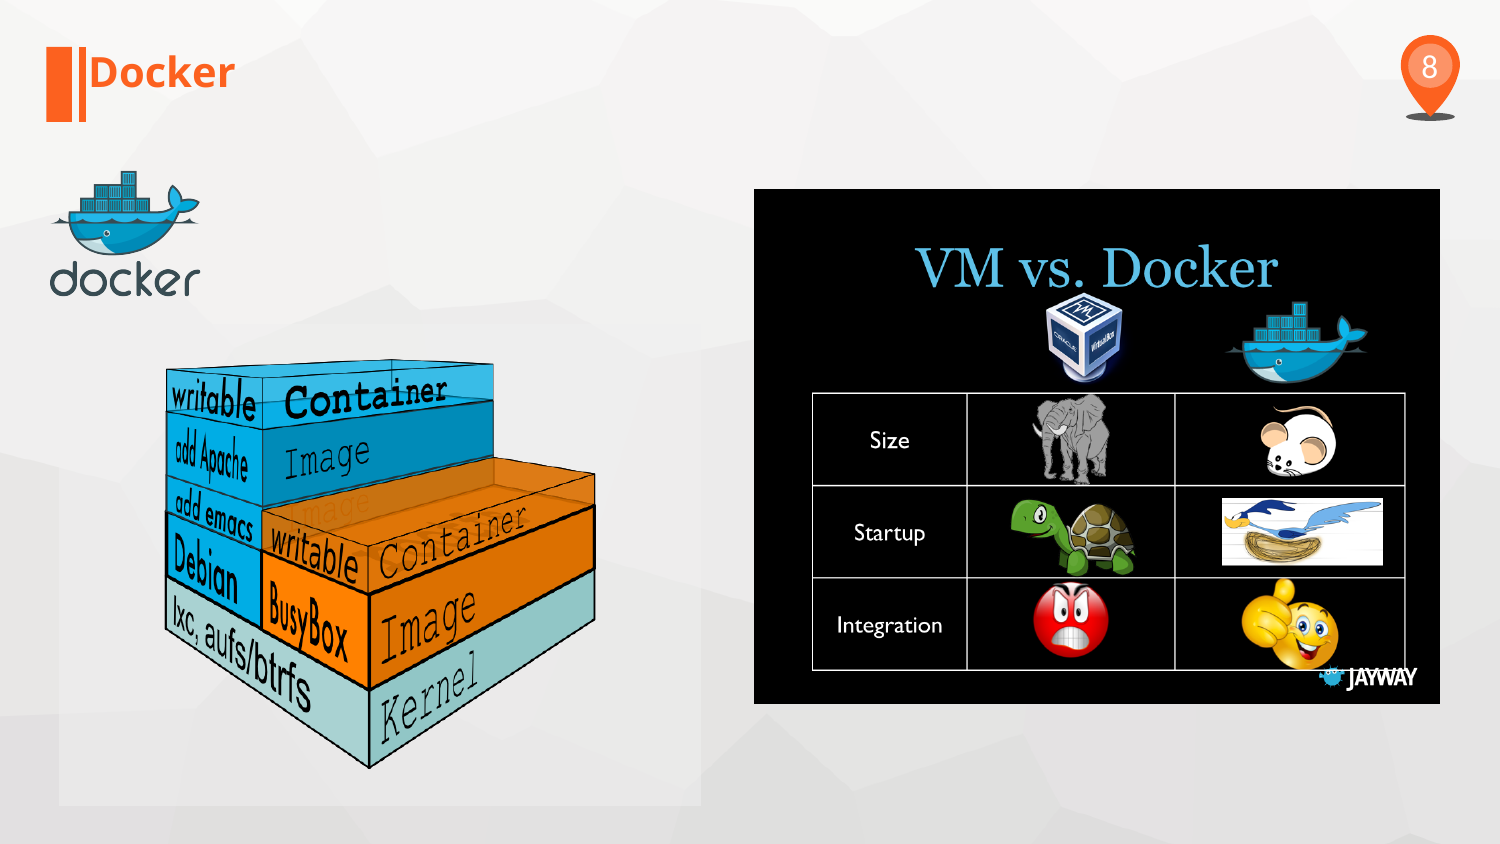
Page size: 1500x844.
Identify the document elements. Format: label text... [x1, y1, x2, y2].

slide_number 8 [1254, 42, 1500, 88]
picture [0, 0, 1500, 844]
text_box Docker [73, 38, 251, 104]
text_box [44, 45, 74, 124]
